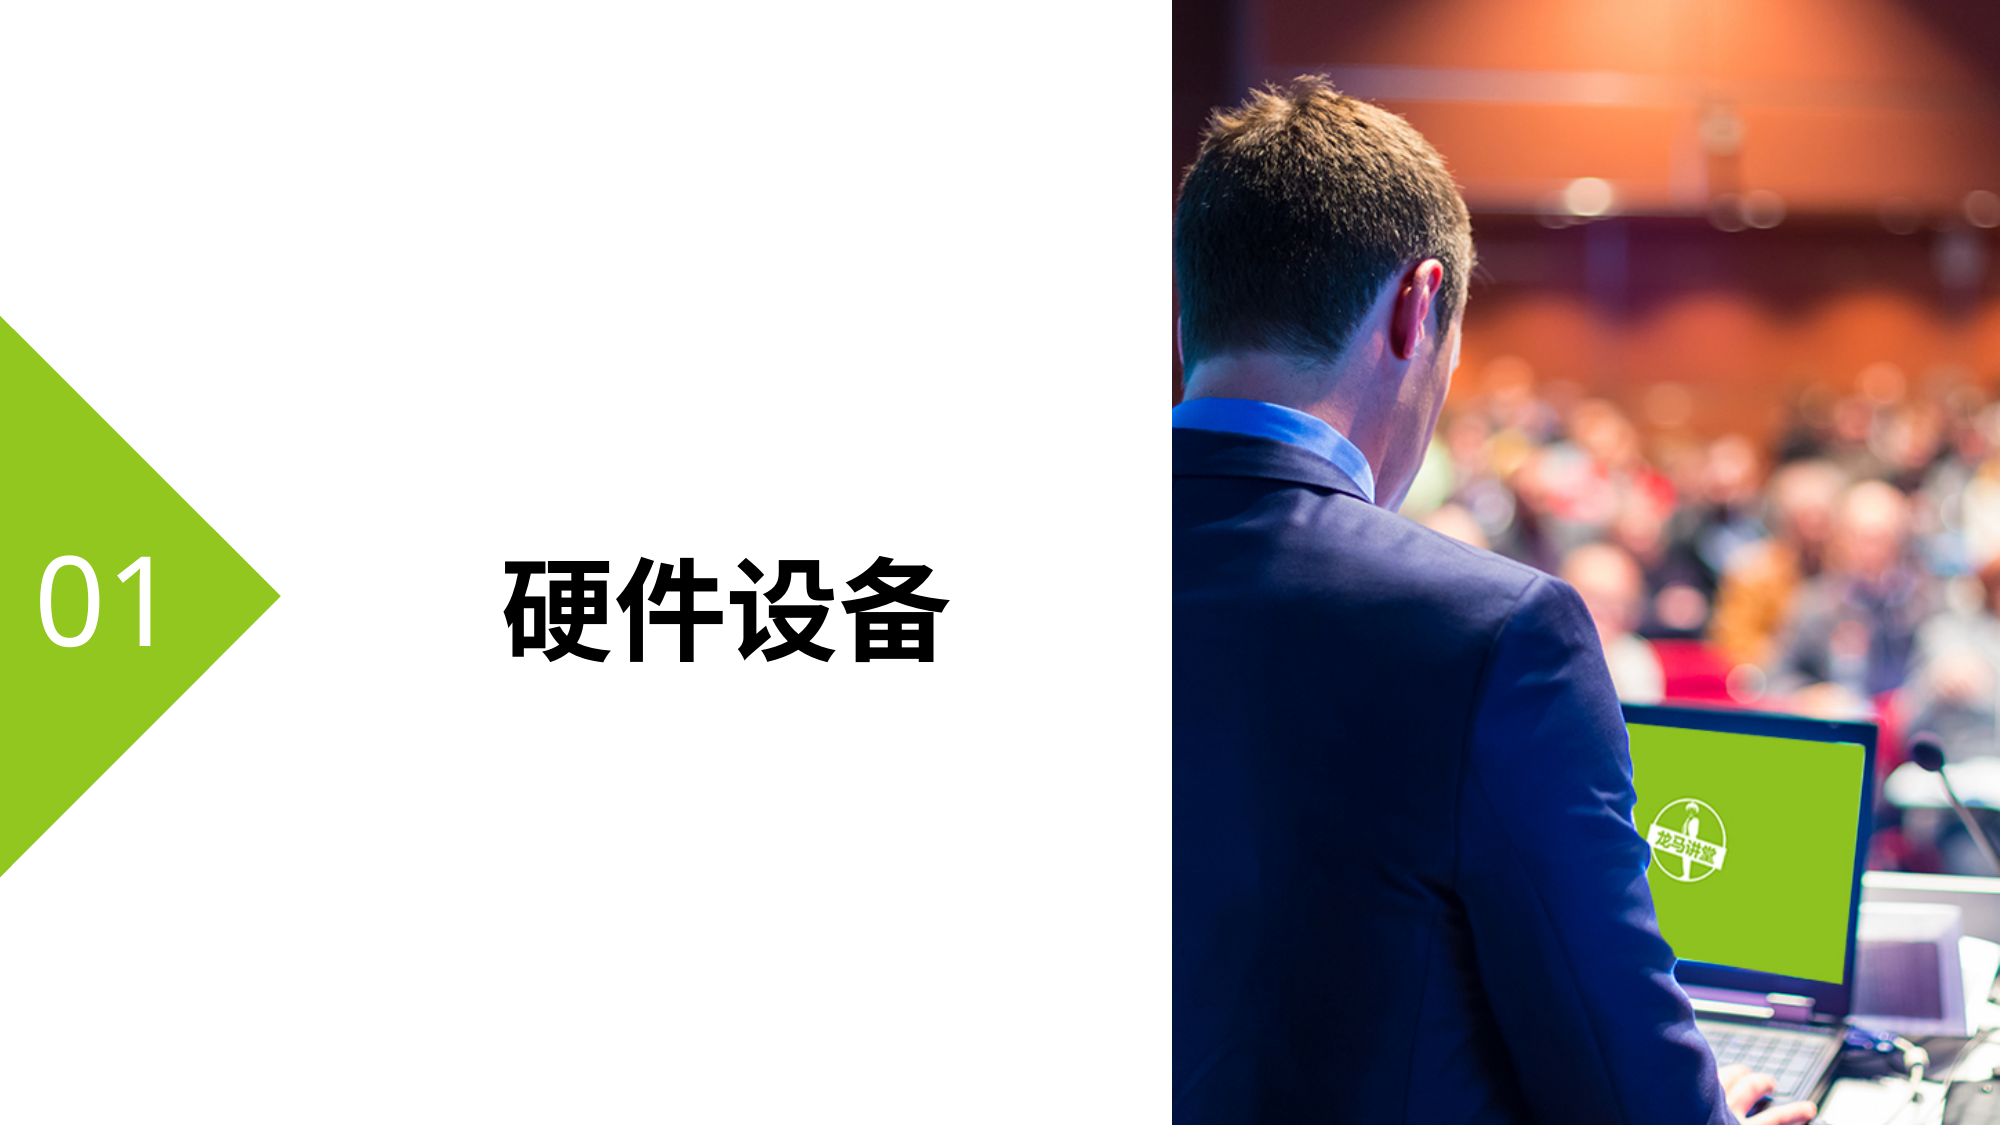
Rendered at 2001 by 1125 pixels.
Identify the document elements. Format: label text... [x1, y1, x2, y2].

picture [1172, 0, 2000, 1125]
title 硬件设备 [280, 503, 1173, 690]
text_box 01 [0, 524, 213, 669]
